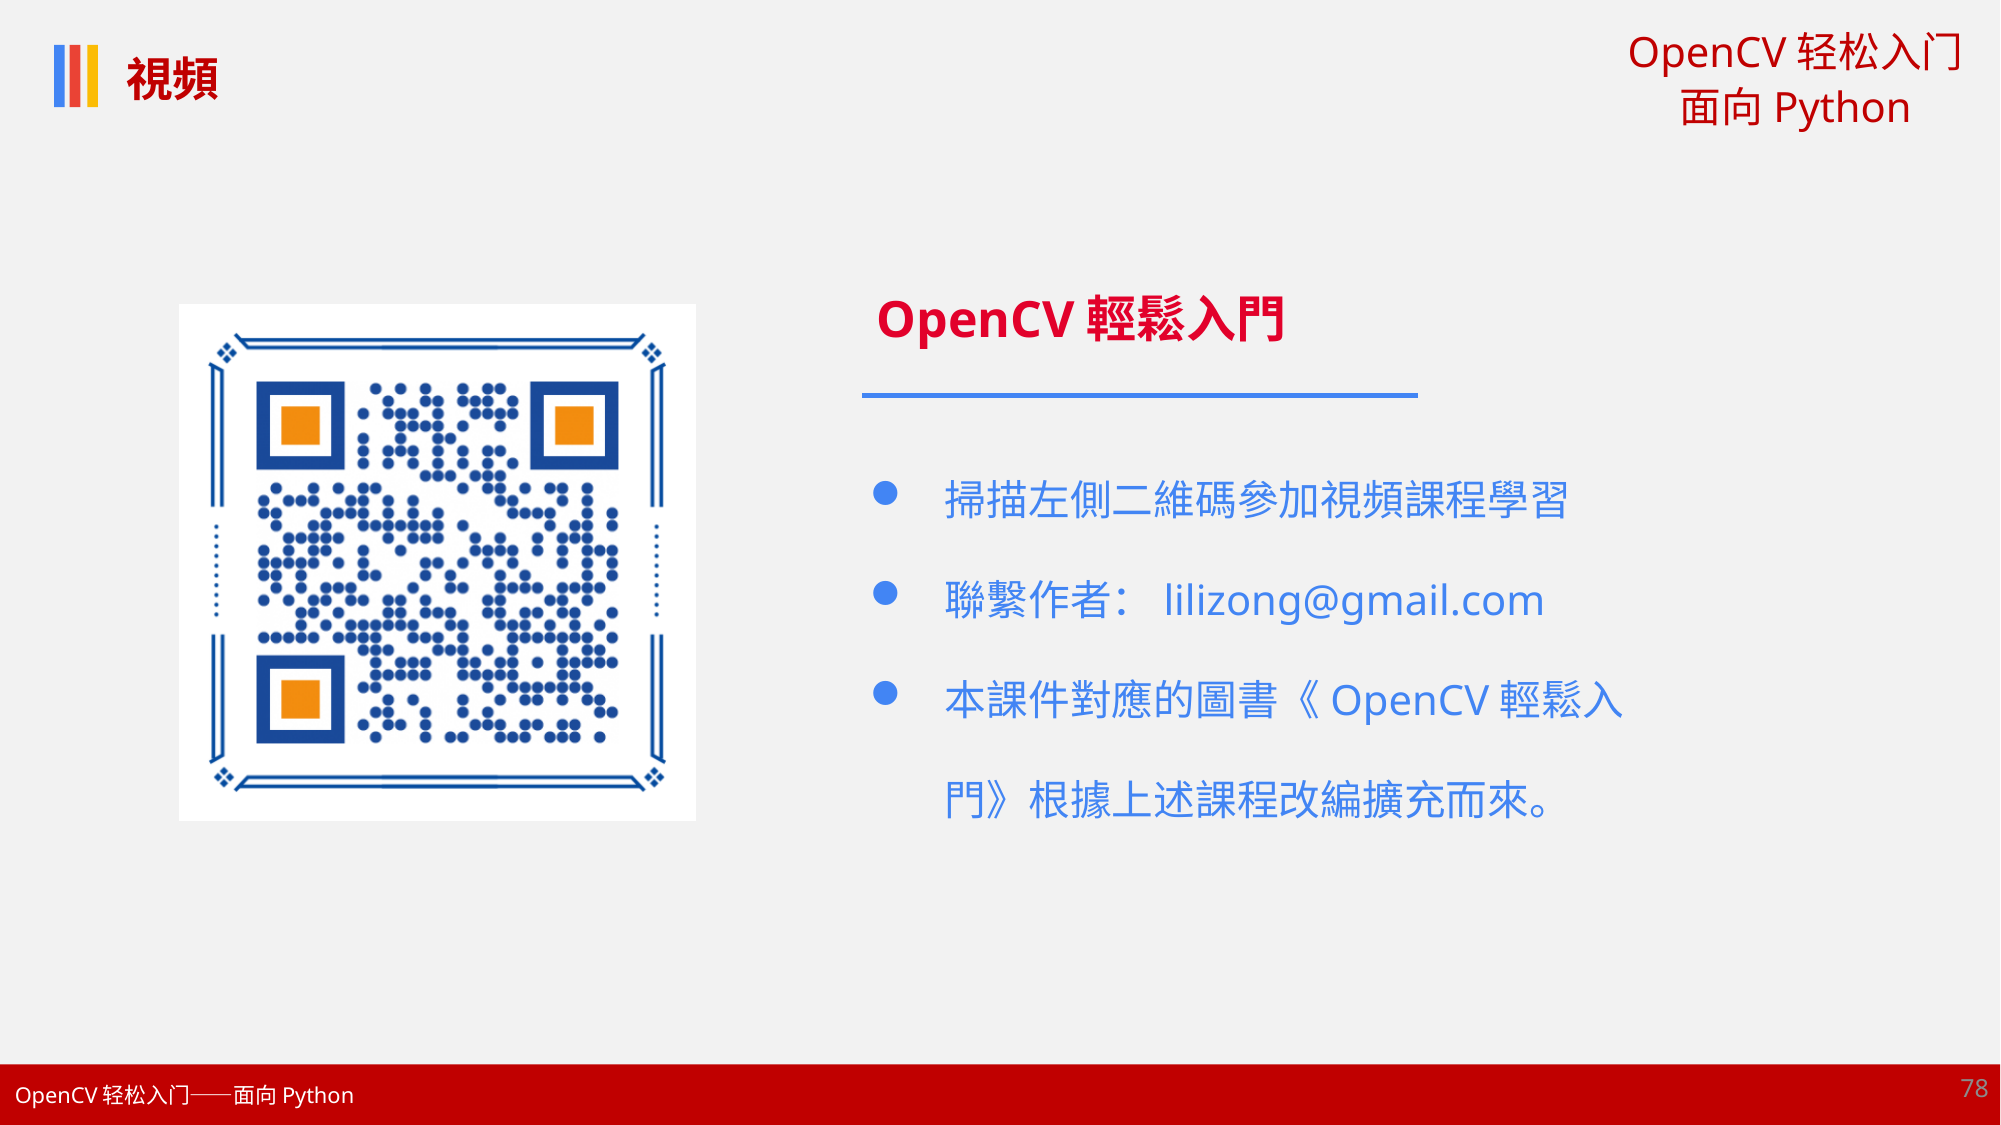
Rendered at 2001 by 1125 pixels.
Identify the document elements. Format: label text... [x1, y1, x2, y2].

text_box OpenCV輕鬆入門 [862, 279, 1302, 355]
text_box 掃描左側二維碼參加視頻課程學習 聯繫作者：lilizong@gmail.com 本課件對應的圖書《OpenCV輕鬆入門》根據上述課程改編擴充而來。 [854, 416, 1668, 832]
picture [179, 304, 696, 821]
slide_number 78 [1553, 1059, 2000, 1120]
list 視頻 [111, 49, 764, 115]
